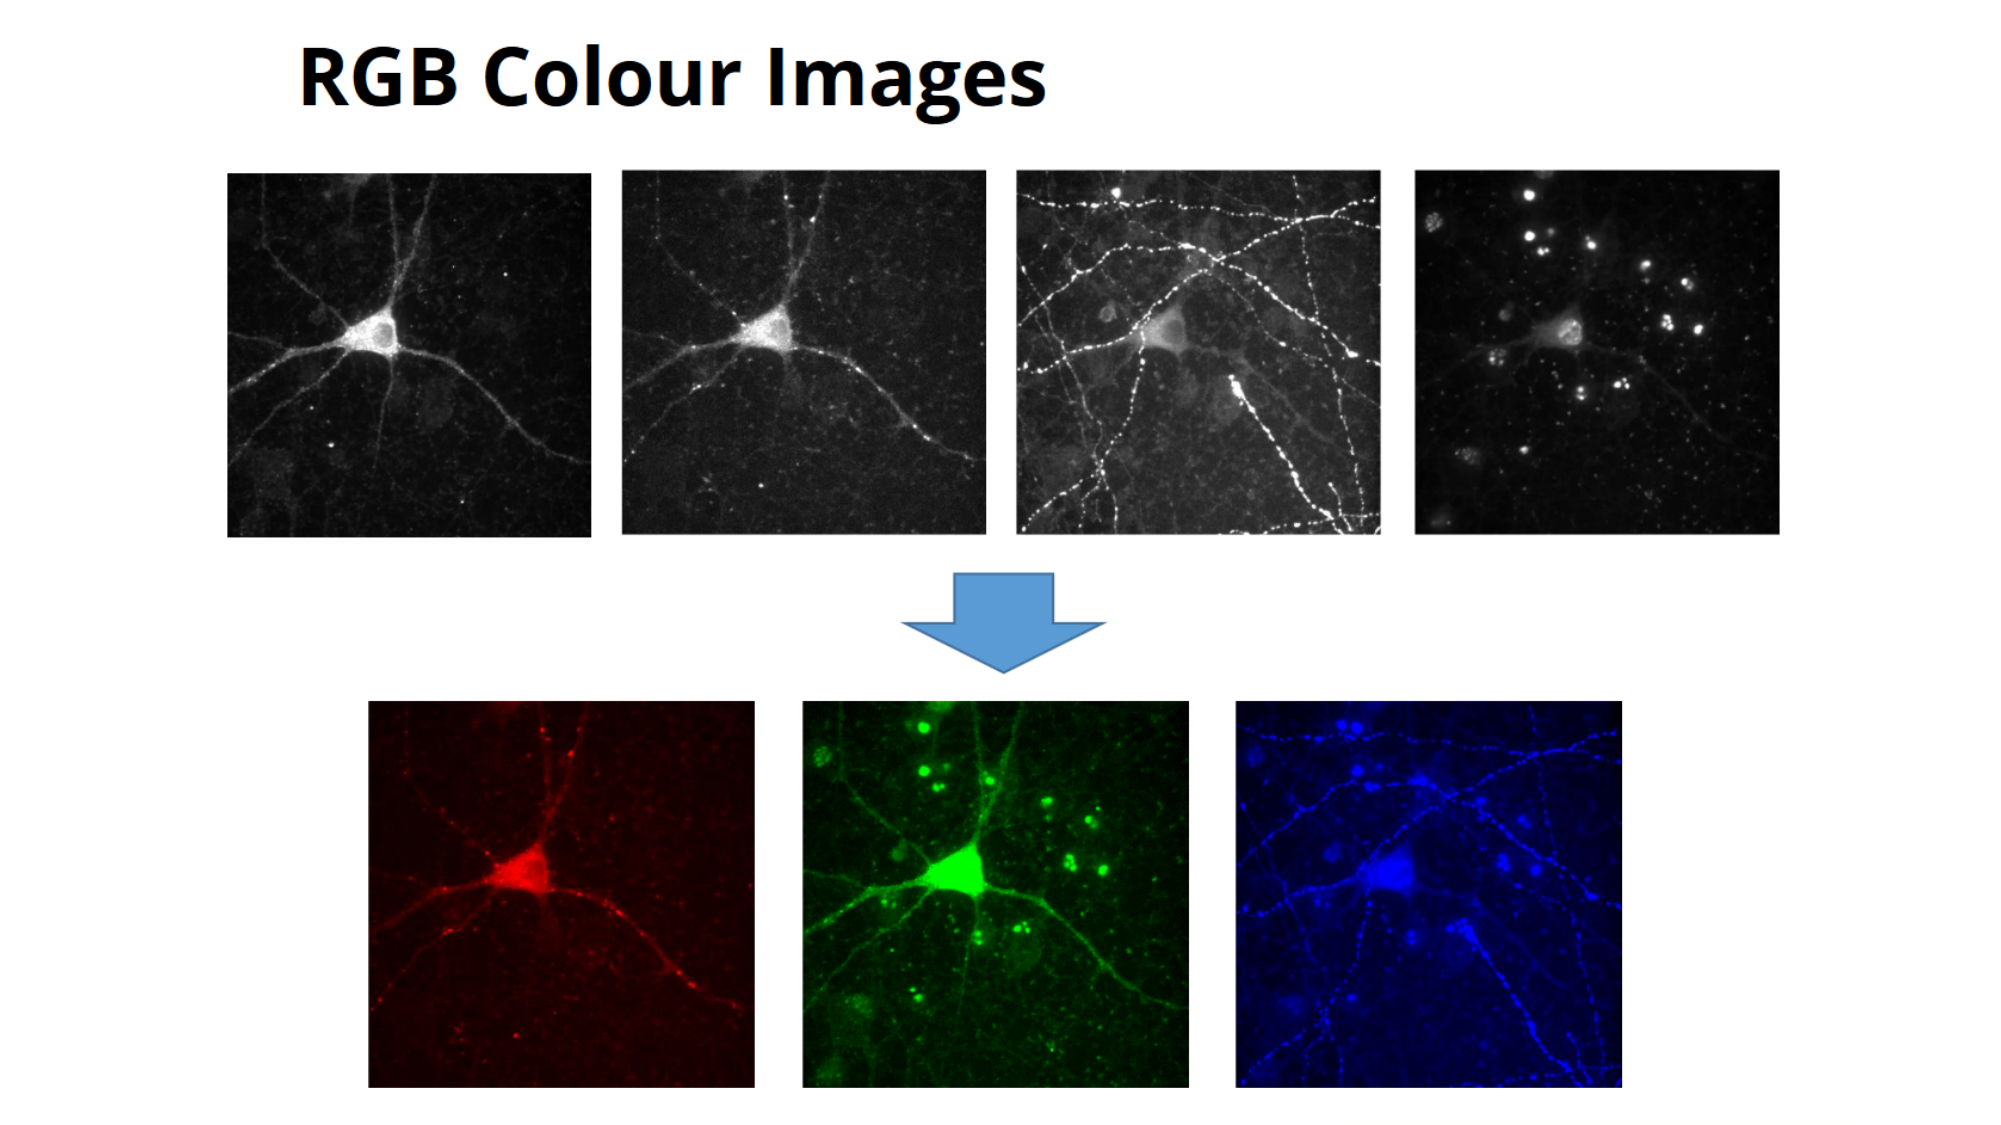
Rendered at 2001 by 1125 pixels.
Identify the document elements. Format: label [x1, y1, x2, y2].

picture [138, 0, 1862, 1125]
